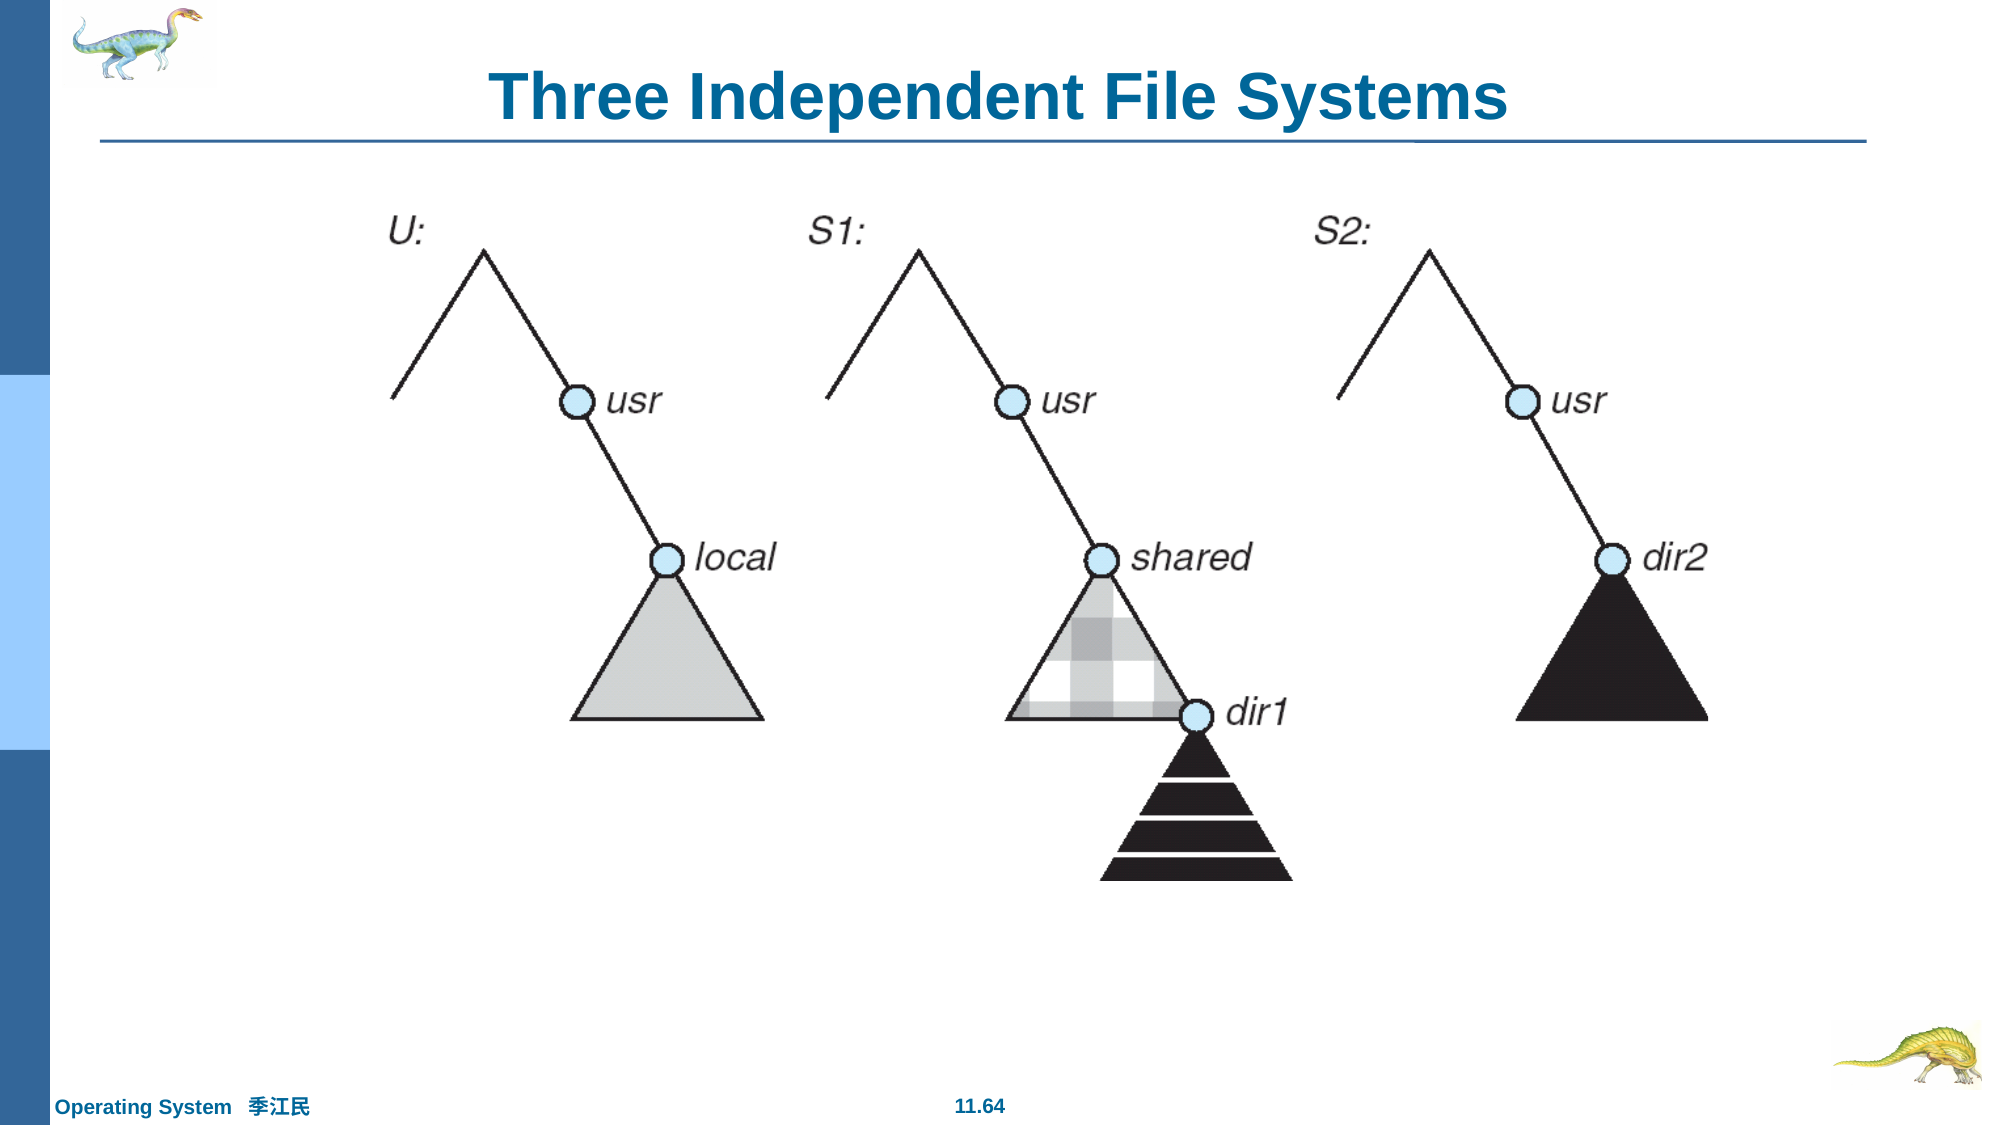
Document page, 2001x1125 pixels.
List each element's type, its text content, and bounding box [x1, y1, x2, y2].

picture [1831, 1020, 1982, 1090]
picture [387, 209, 1709, 881]
picture [62, 0, 217, 88]
title Three Independent File Systems [99, 45, 1900, 141]
